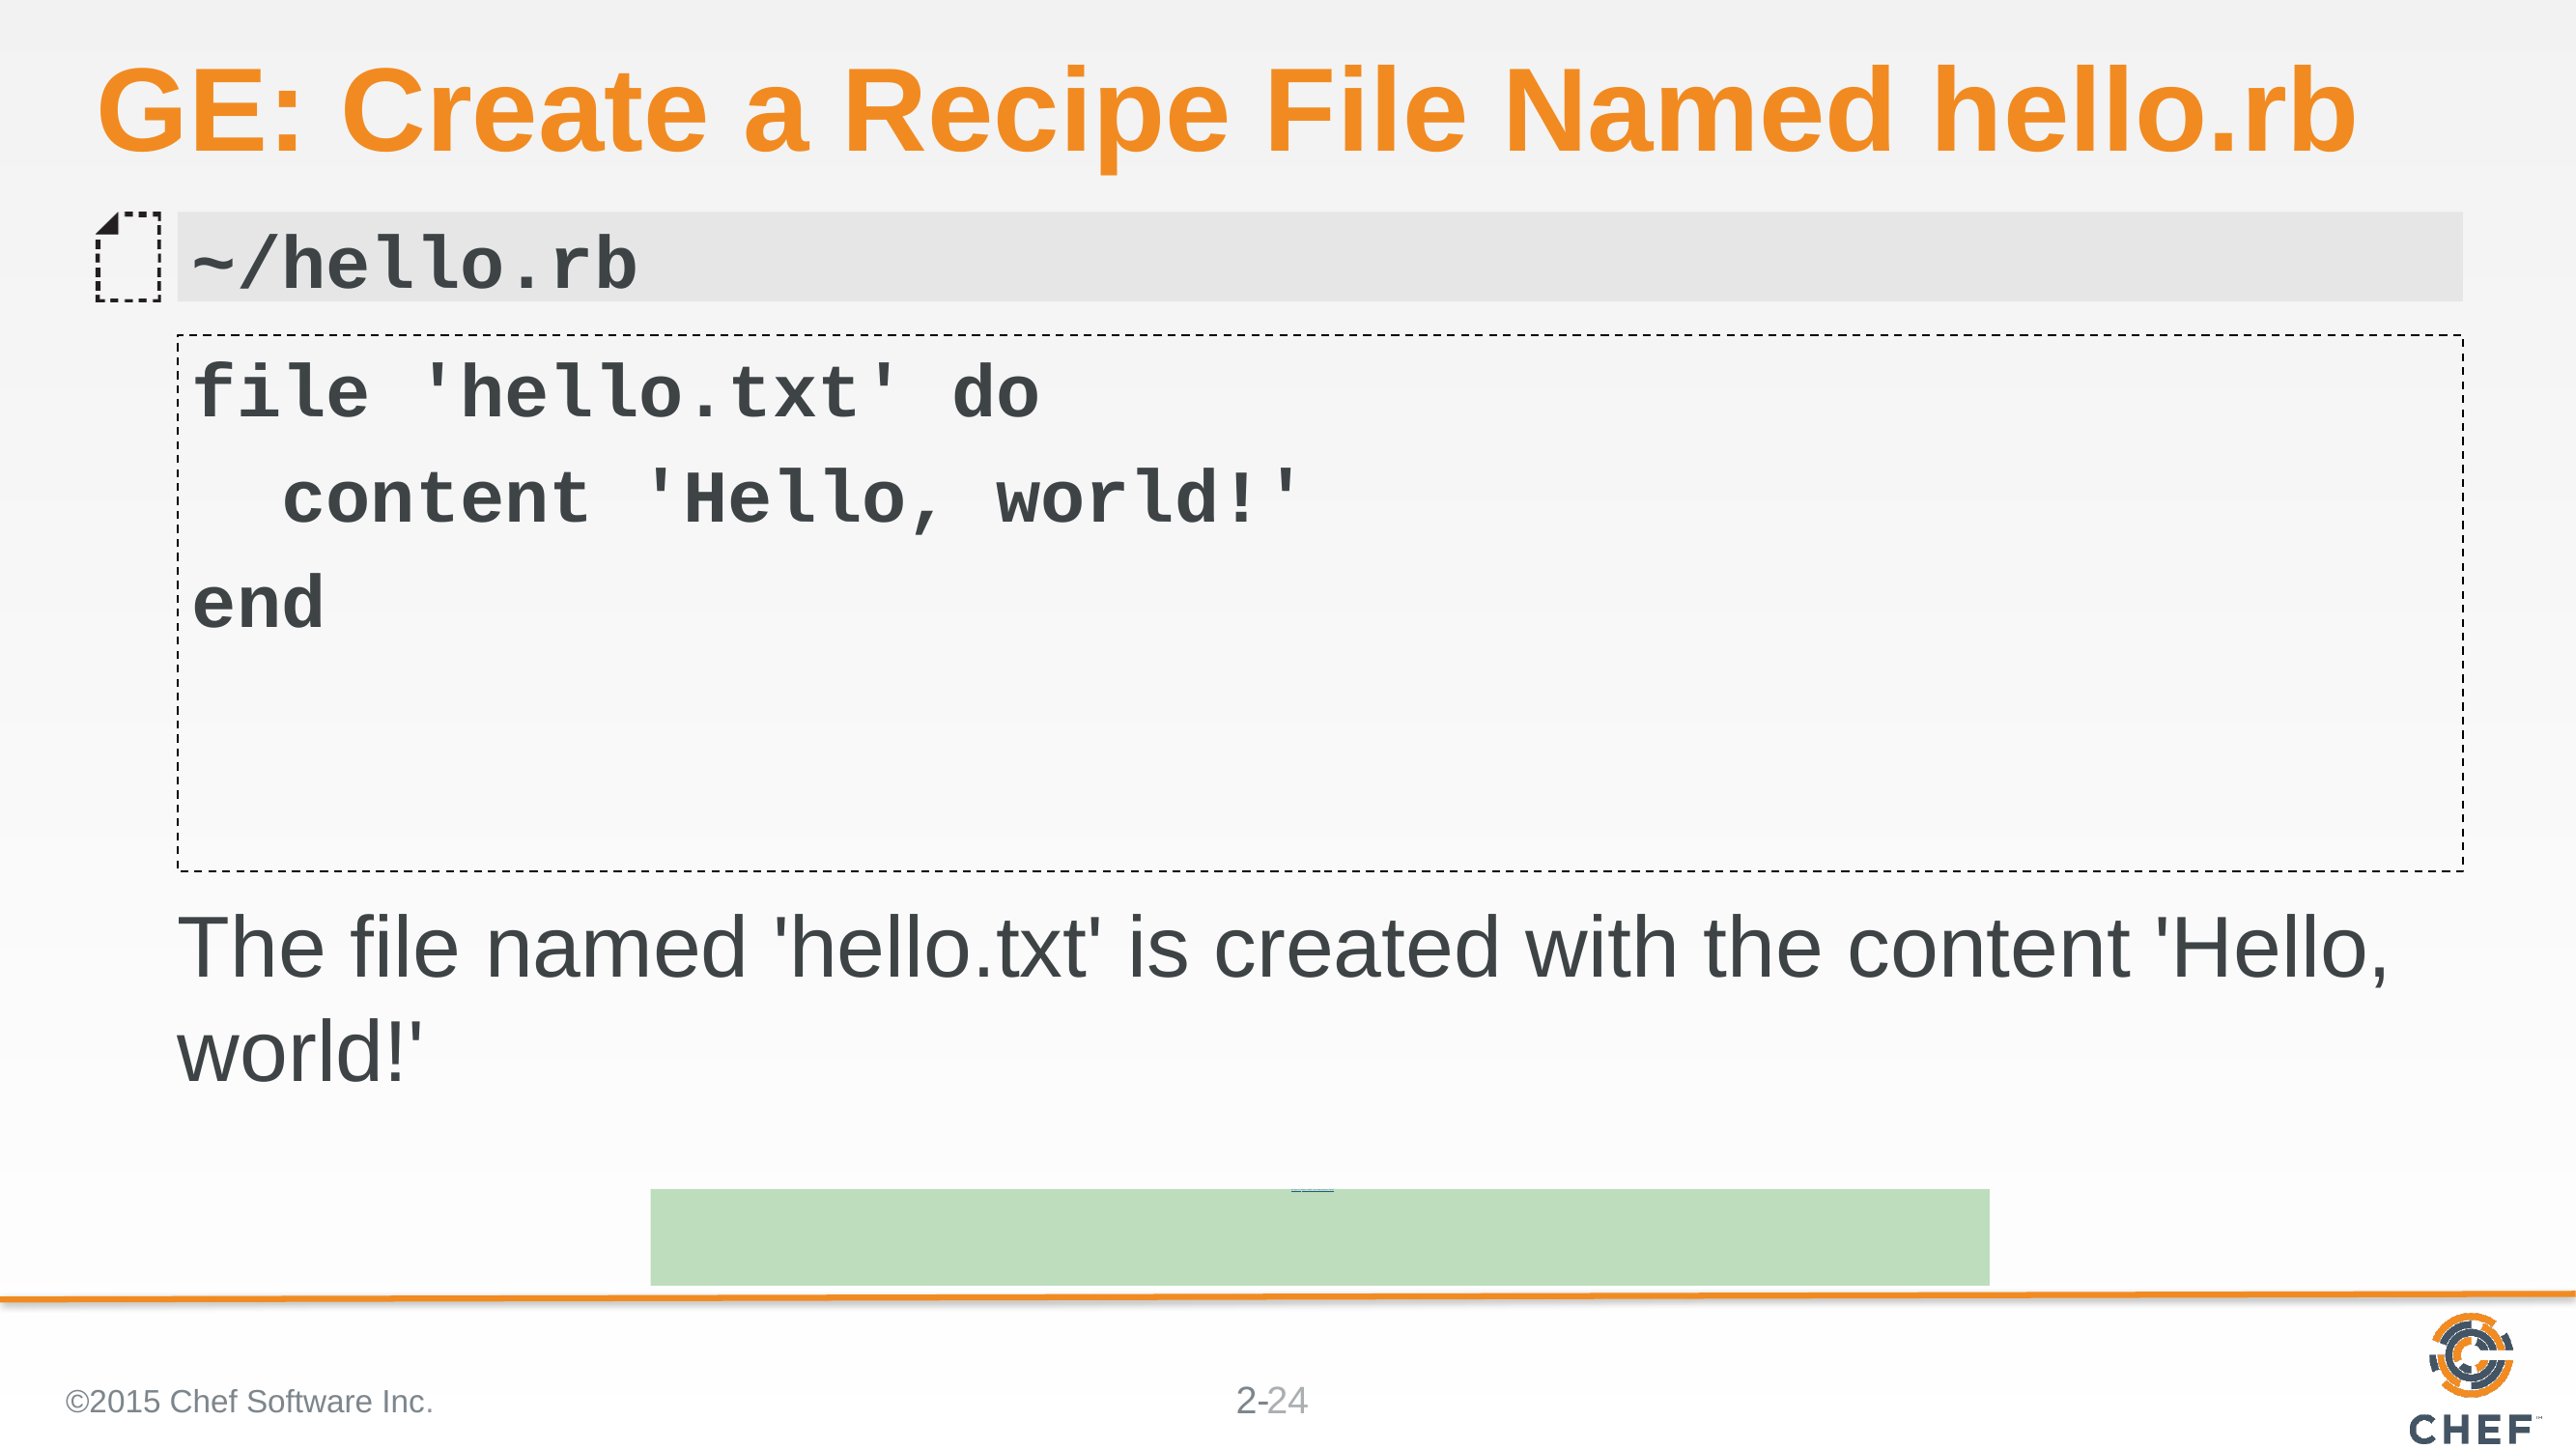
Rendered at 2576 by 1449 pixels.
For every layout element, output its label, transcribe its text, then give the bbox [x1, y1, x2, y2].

footer ©2015 Chef Software Inc. [51, 1359, 952, 1440]
title GE: Create a Recipe File Named hello.rb [96, 48, 2463, 180]
picture [2399, 1297, 2550, 1449]
list file 'hello.txt' do content 'Hello, world!' end [177, 334, 2464, 872]
list https://docs.chef.io/resources.html [650, 1188, 1990, 1286]
slide_number 24 [998, 1359, 1578, 1437]
list The file named 'hello.txt' is created with the content 'Hello, world!' [177, 891, 2463, 1354]
list ~/hello.rb [177, 212, 2463, 302]
